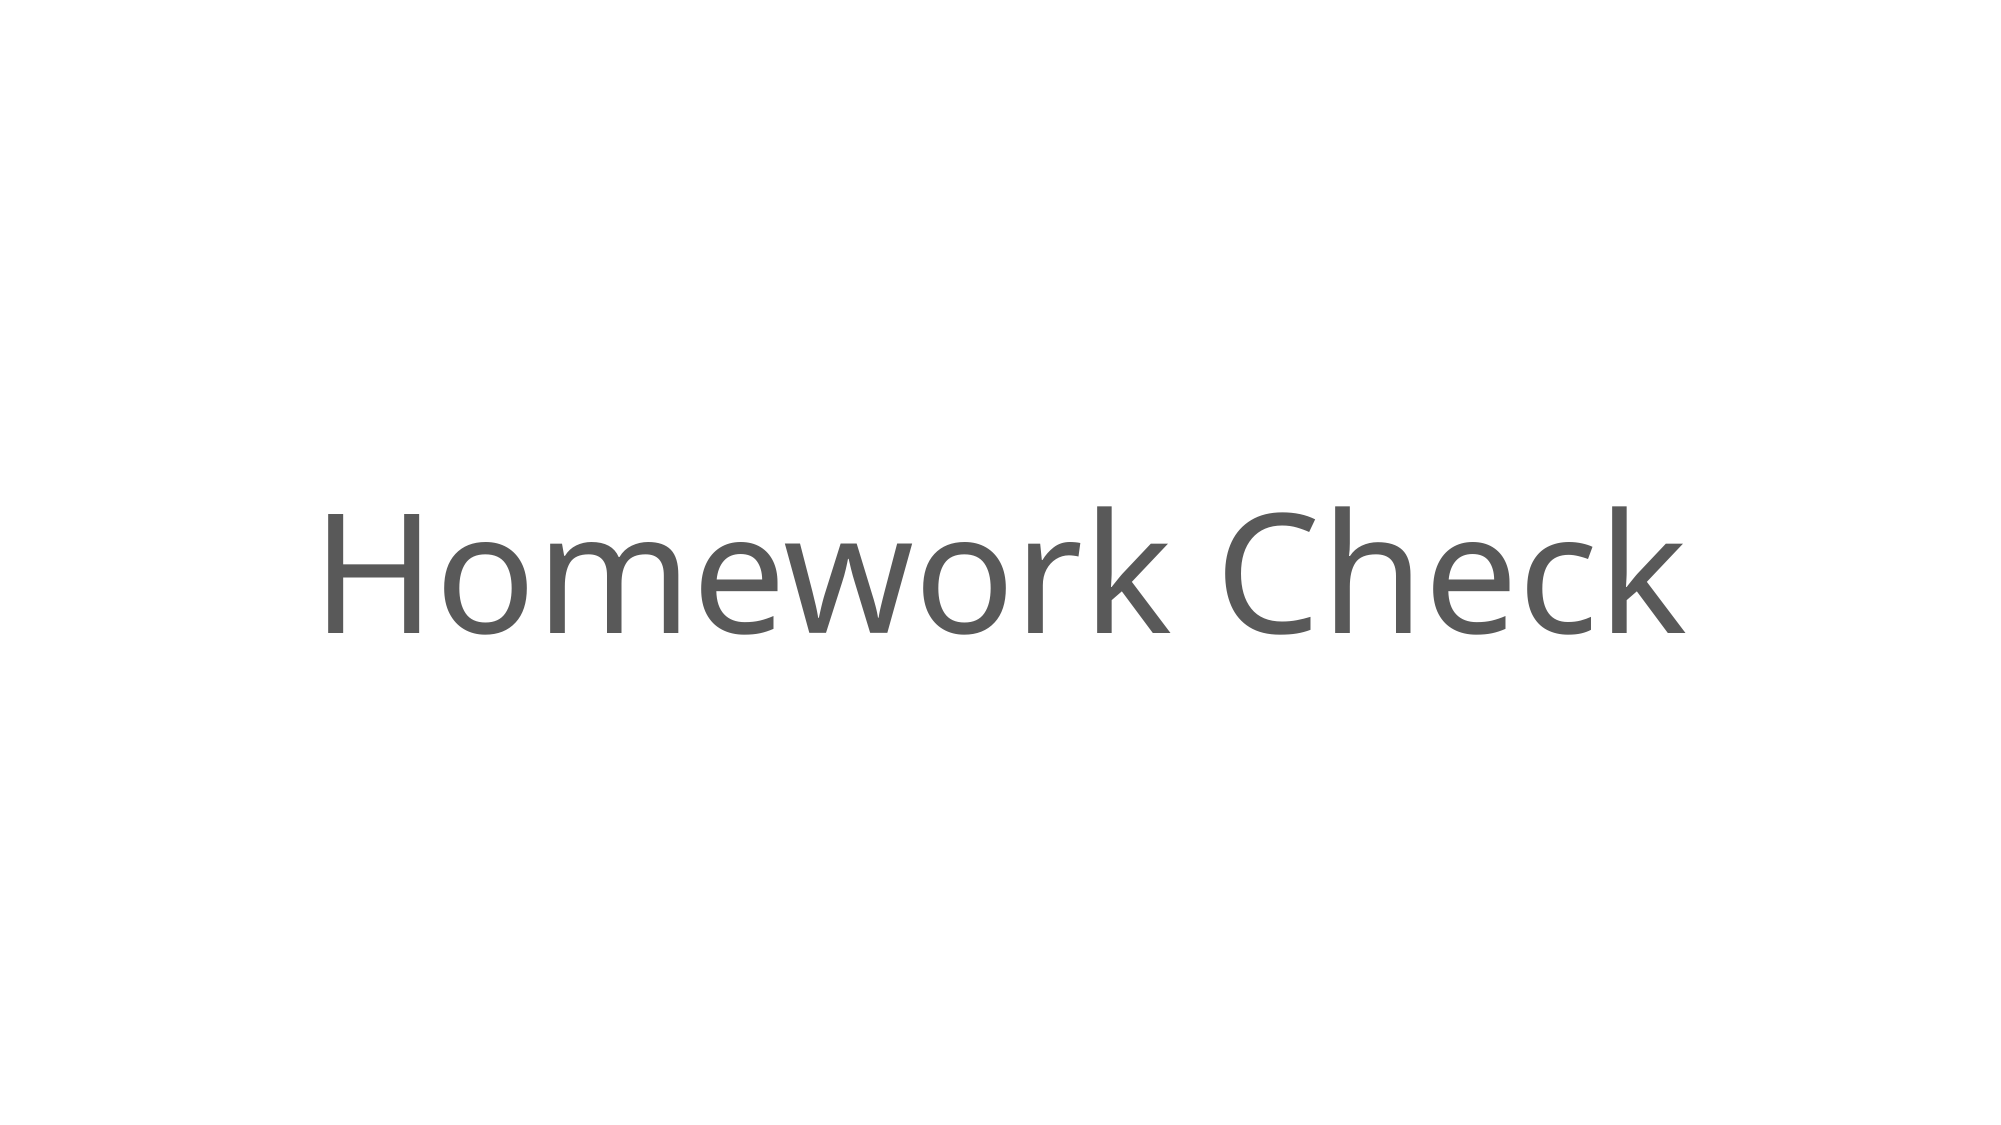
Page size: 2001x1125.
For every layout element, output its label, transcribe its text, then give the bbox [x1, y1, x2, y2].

title Homework Check [204, 447, 1796, 678]
